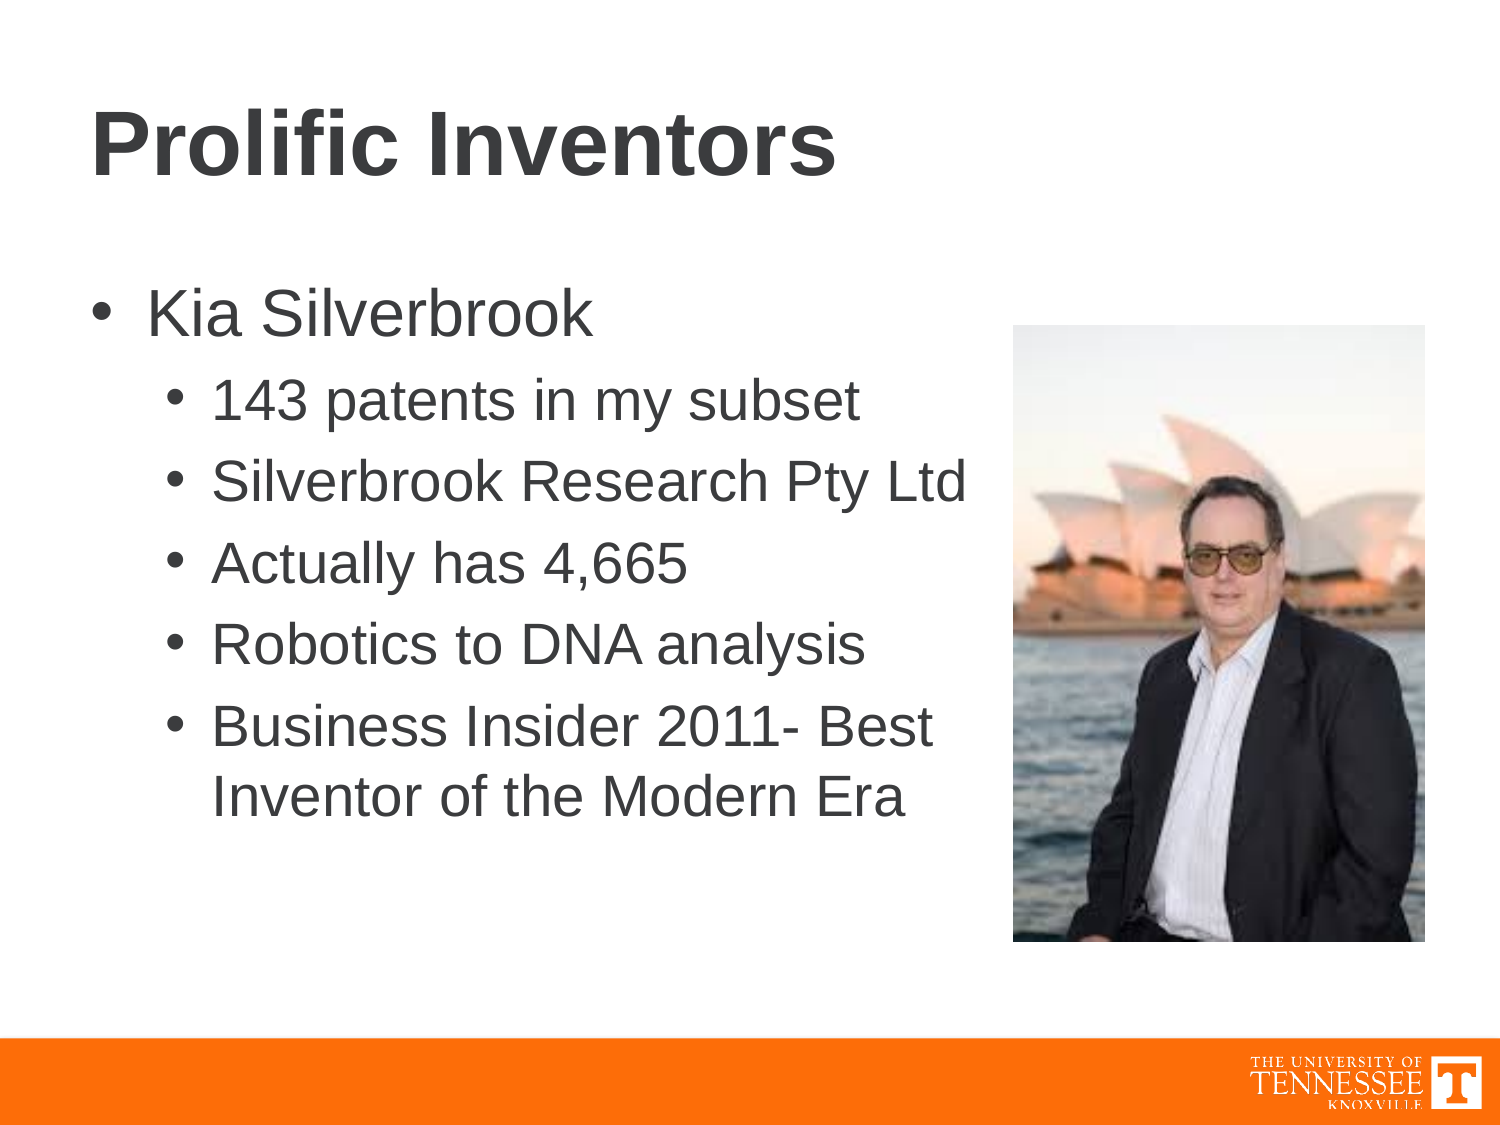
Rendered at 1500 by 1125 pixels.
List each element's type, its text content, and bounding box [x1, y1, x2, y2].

title Prolific Inventors [75, 45, 1425, 233]
list Kia Silverbrook 143 patents in my subset Silverbrook Research Pty Ltd Actually has 4,665 Robotics to DNA analysis Business Insider 2011- Best Inventor of the Modern Era [75, 262, 1089, 1005]
picture [1013, 325, 1426, 942]
